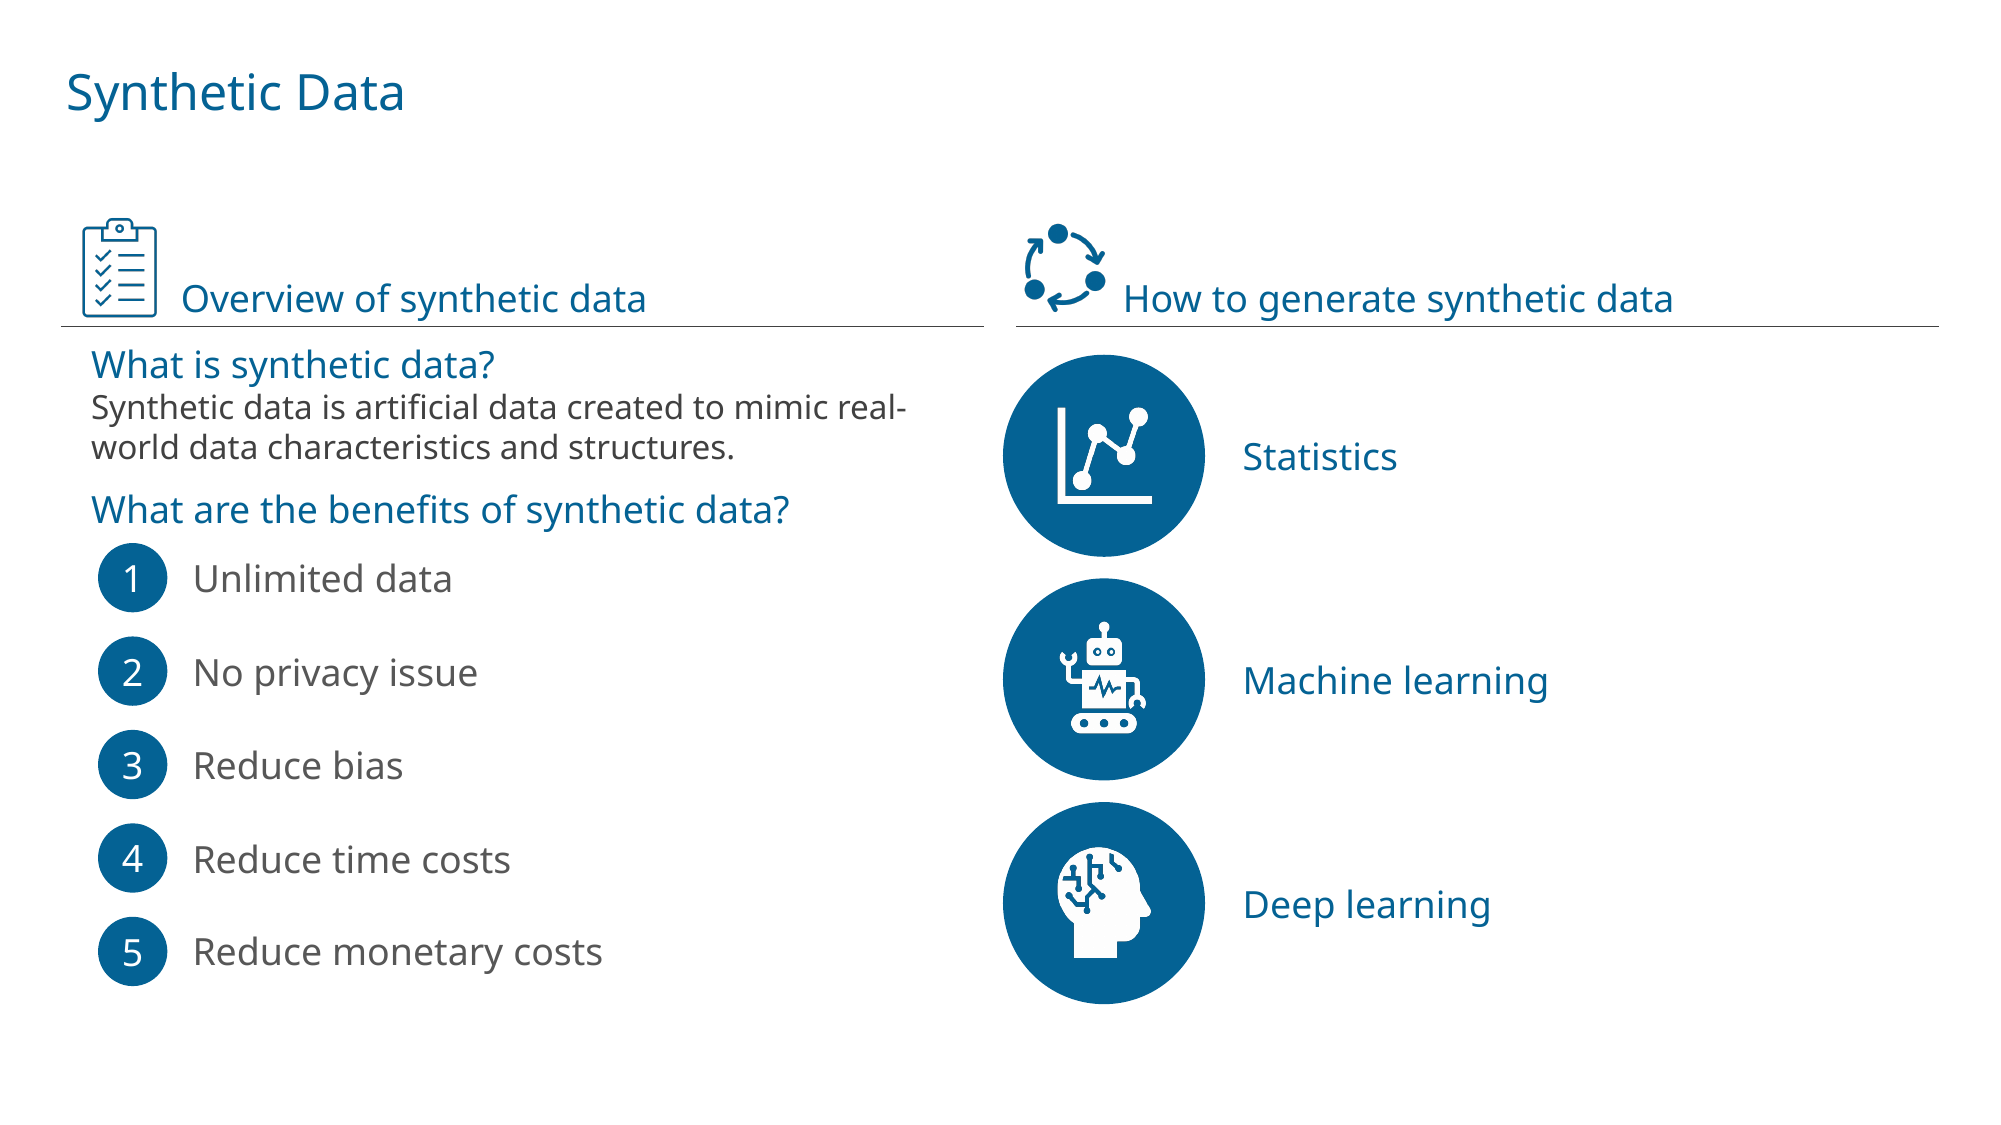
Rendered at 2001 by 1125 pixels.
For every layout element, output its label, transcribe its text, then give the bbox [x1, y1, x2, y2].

title Synthetic Data [60, 61, 1940, 129]
text_box Statistics [1205, 387, 1939, 524]
text_box Machine learning [1205, 611, 1939, 748]
picture [1002, 208, 1122, 327]
text_box How to generate synthetic data [1002, 190, 1940, 327]
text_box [1002, 578, 1205, 781]
text_box Overview of synthetic data [60, 190, 961, 326]
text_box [1002, 354, 1205, 557]
text_box What is synthetic data? Synthetic data is artificial data created to mimic real-world data characteristics and structures. [60, 327, 984, 463]
picture [60, 208, 179, 327]
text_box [98, 542, 947, 987]
text_box Deep learning [1205, 835, 1939, 972]
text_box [1002, 802, 1205, 1005]
text_box What are the benefits of synthetic data? [60, 470, 984, 531]
